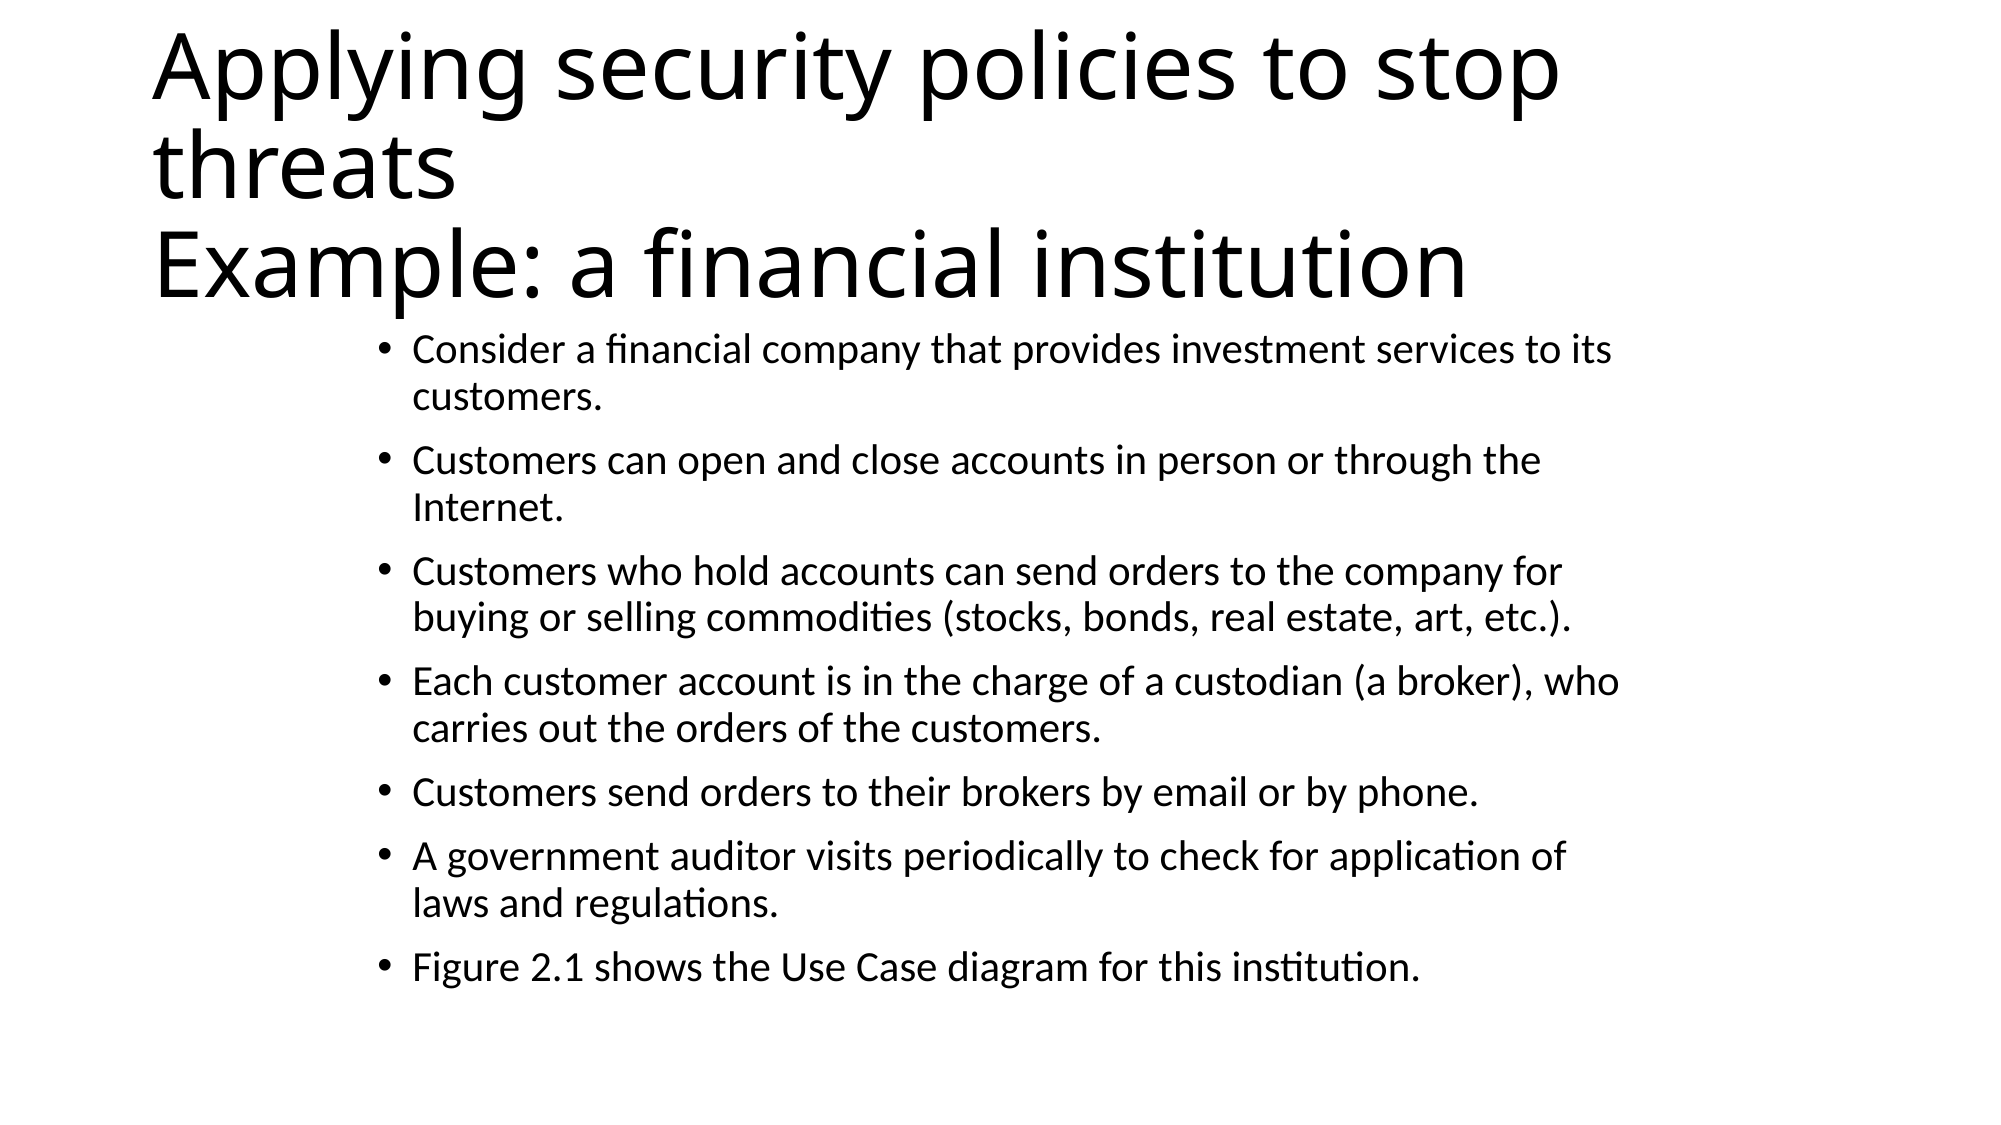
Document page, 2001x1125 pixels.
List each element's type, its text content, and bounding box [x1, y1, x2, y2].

list Consider a financial company that provides investment services to its customers. Customers can open and close accounts in person or through the Internet. Customers who hold accounts can send orders to the company for buying or selling commodities (stocks, bonds, real estate, art, etc.). Each customer account is in the charge of a custodian (a broker), who carries out the orders of the customers. Customers send orders to their brokers by email or by phone. A government auditor visits periodically to check for application of laws and regulations. Figure 2.1 shows the Use Case diagram for this institution. [362, 249, 1638, 1000]
title Applying security policies to stop threats Example: a financial institution [137, 59, 1863, 278]
